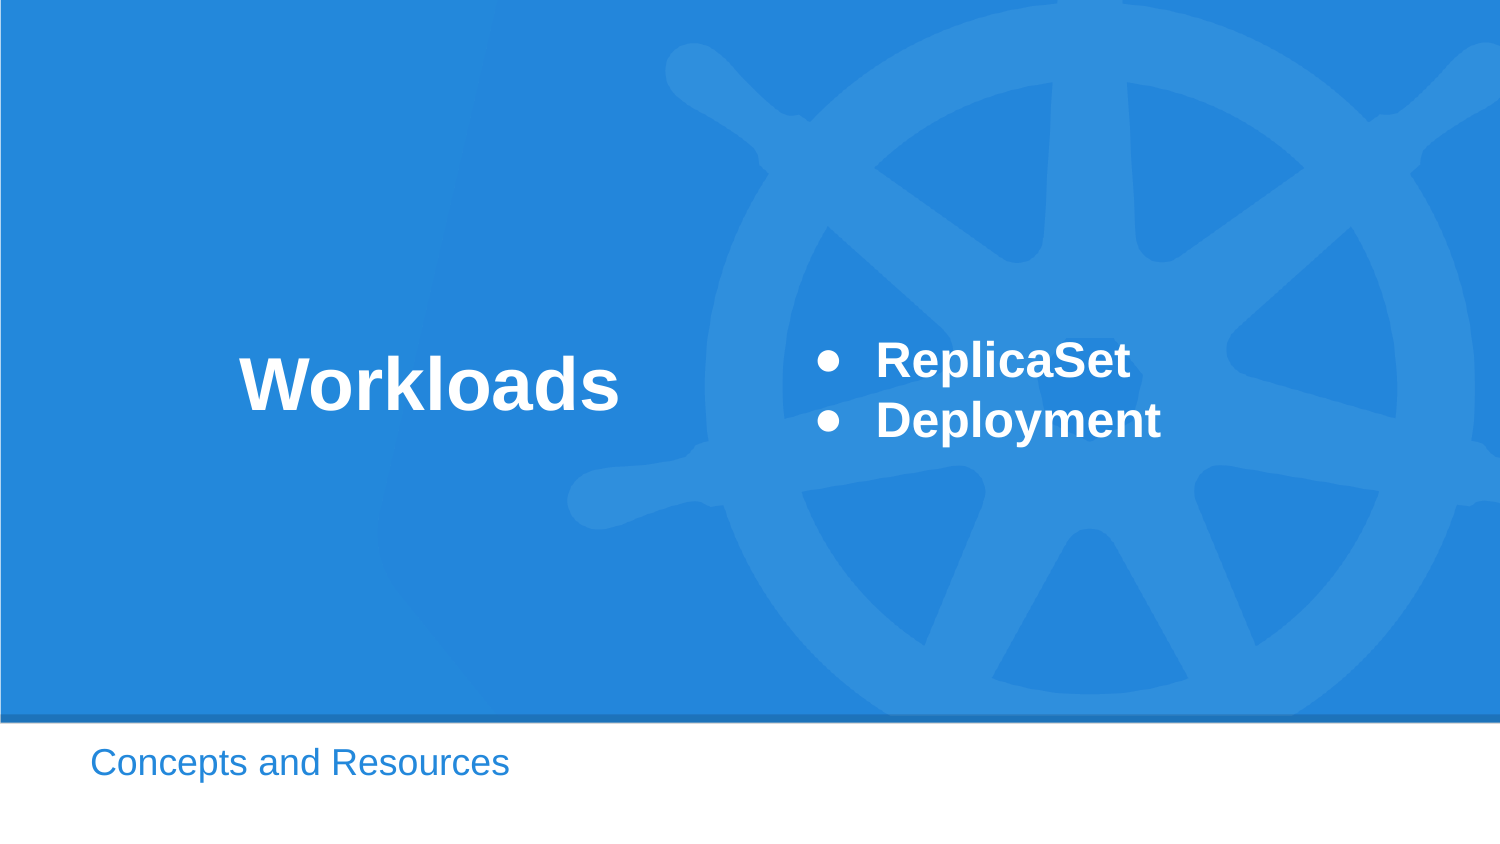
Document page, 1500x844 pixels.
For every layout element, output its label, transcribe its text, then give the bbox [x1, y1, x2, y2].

list Concepts and Resources [75, 722, 1425, 808]
title Workloads [75, 254, 785, 508]
text_box ReplicaSet Deployment [785, 146, 1293, 630]
